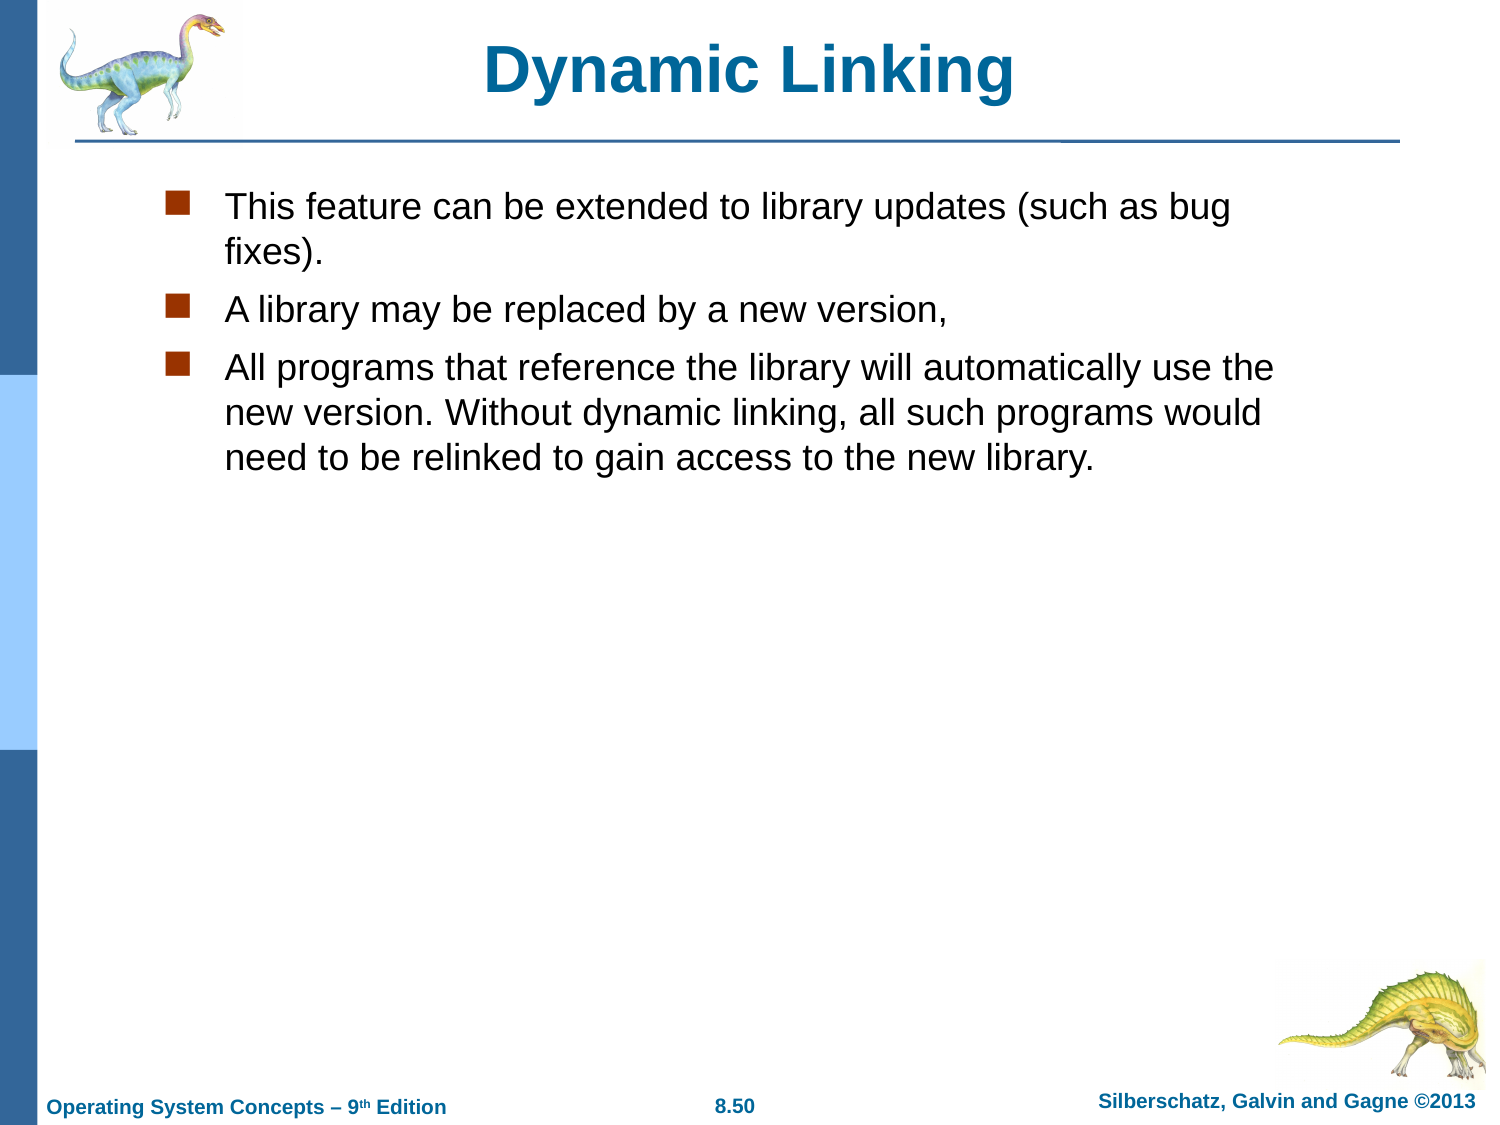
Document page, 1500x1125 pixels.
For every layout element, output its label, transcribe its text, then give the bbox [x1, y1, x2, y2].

picture [1275, 959, 1486, 1090]
list This feature can be extended to library updates (such as bug fixes). A library may be replaced by a new version, All programs that reference the library will automatically use the new version. Without dynamic linking, all such programs would need to be relinked to gain access to the new library. [153, 174, 1321, 939]
title Dynamic Linking [75, 19, 1425, 114]
picture [46, 0, 243, 149]
